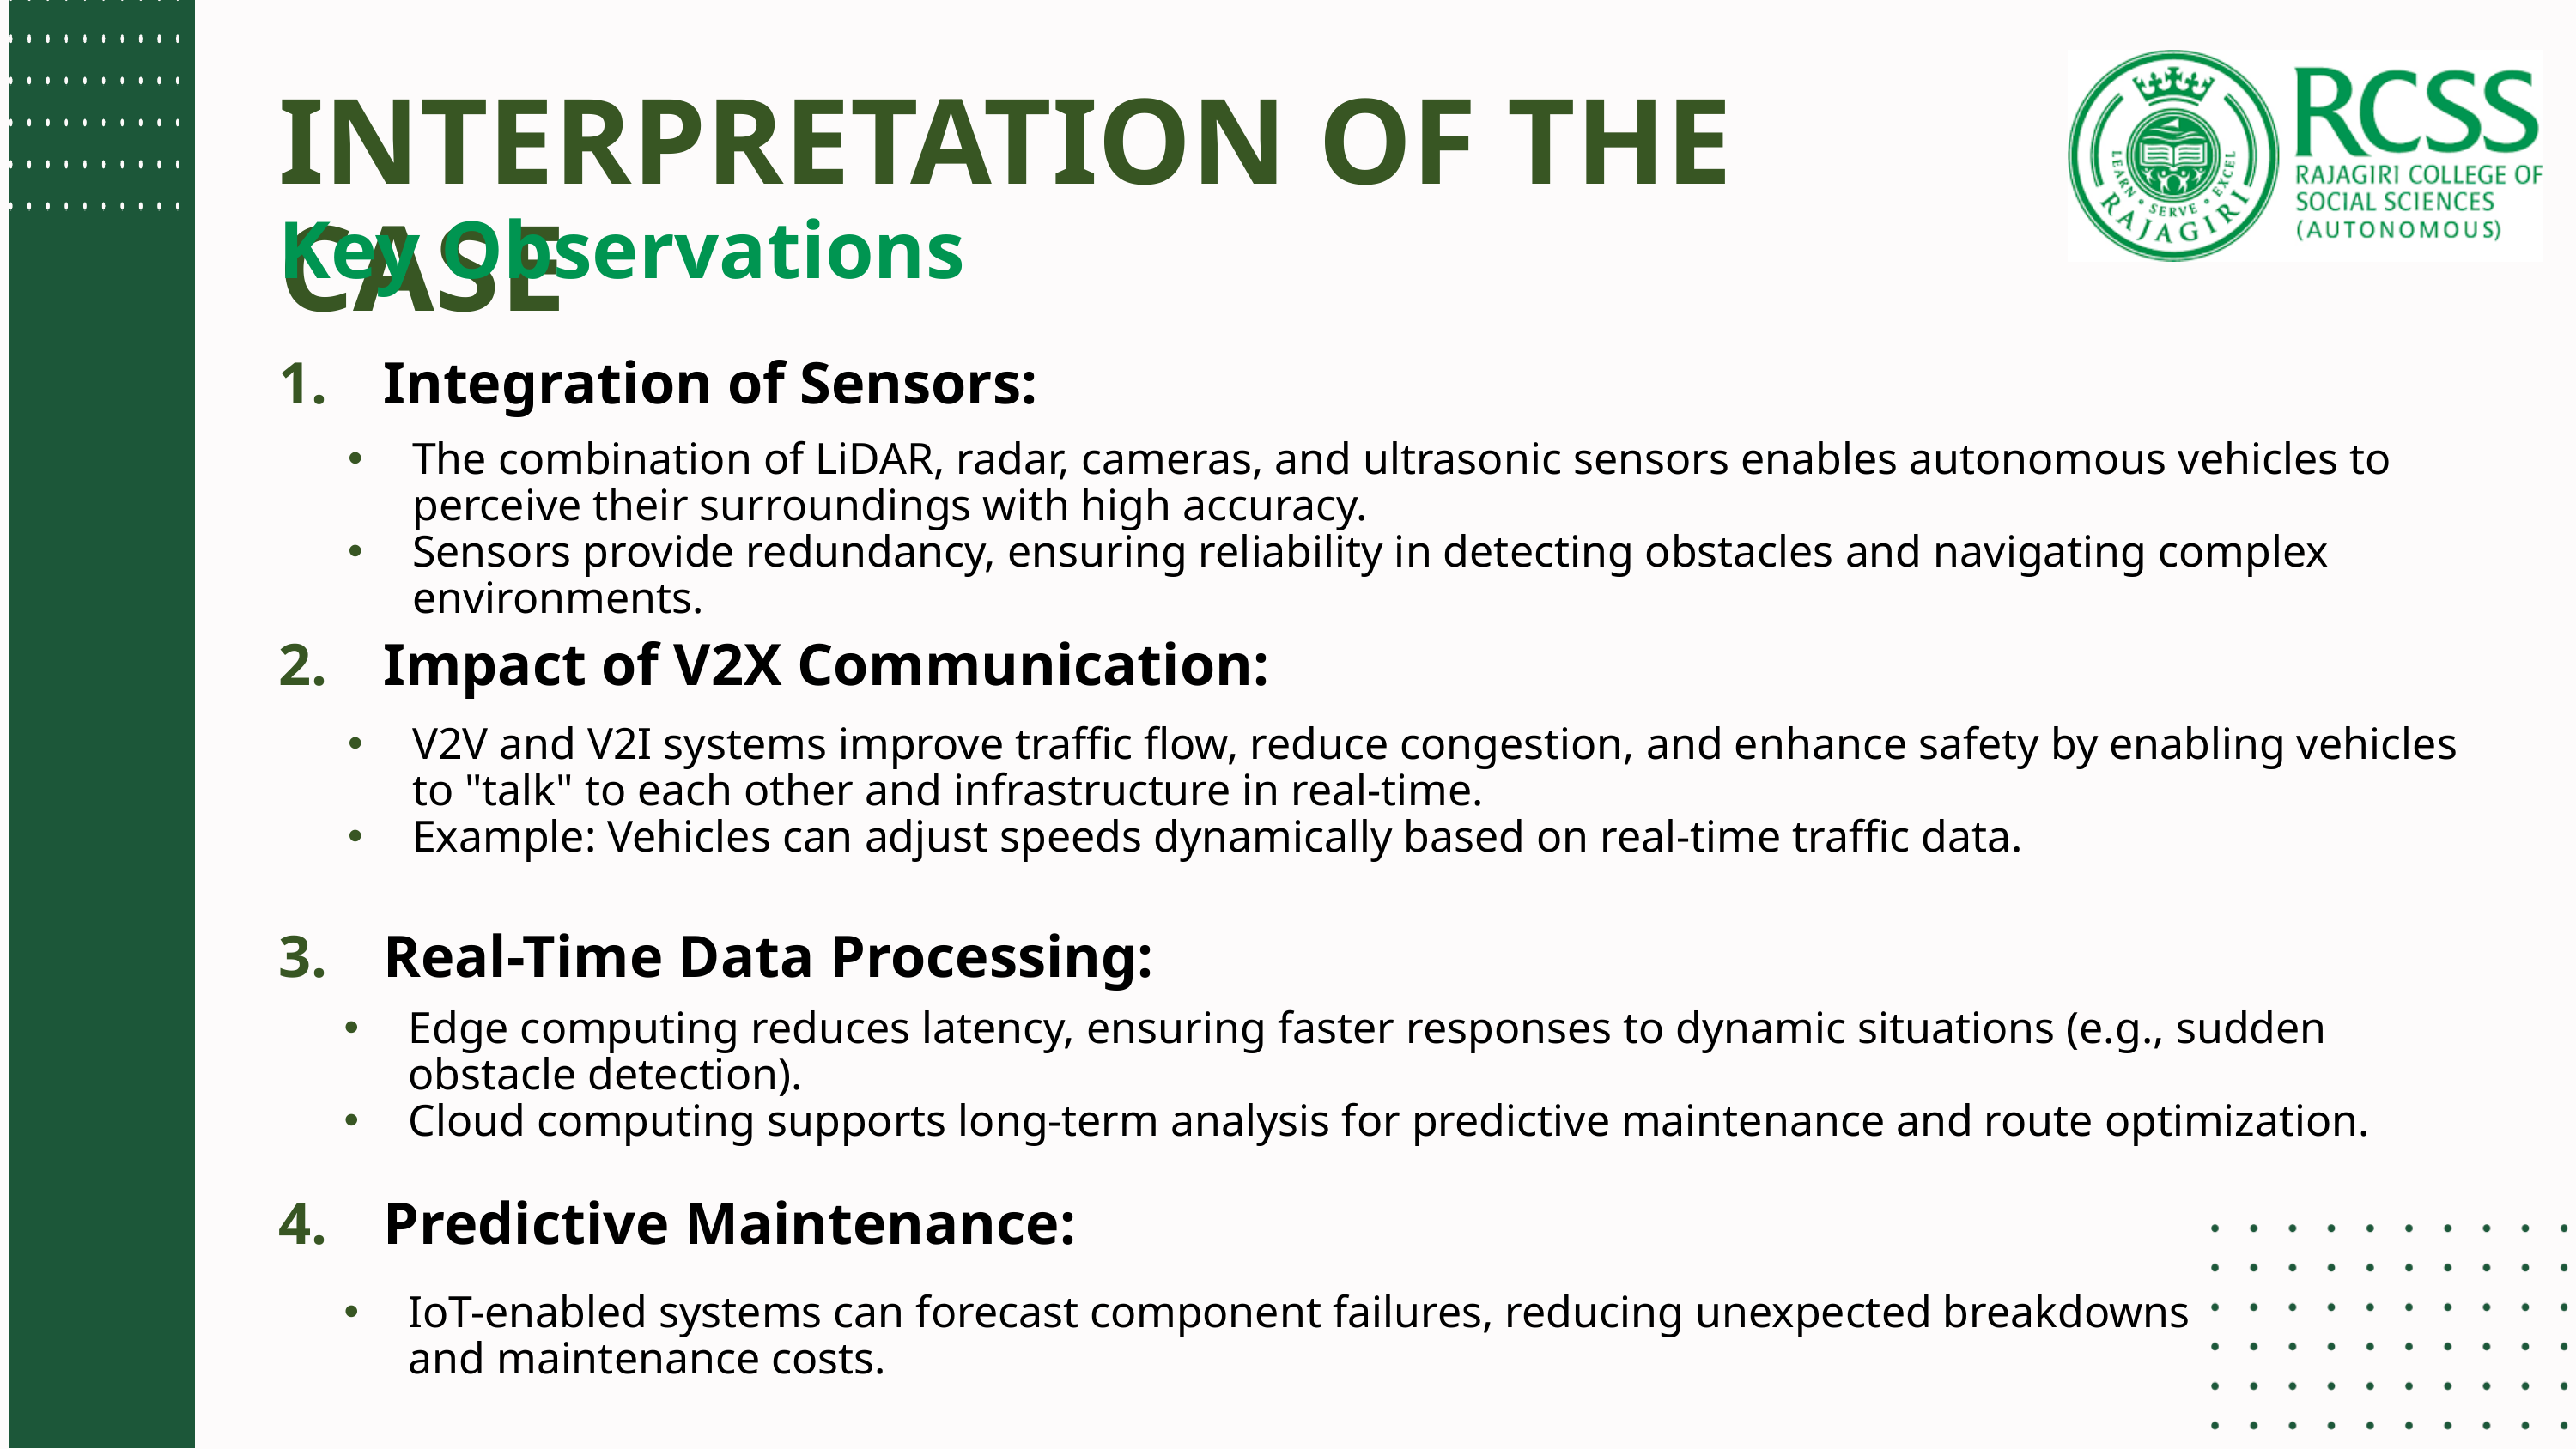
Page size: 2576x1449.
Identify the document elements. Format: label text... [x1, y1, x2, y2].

text_box IoT-enabled systems can forecast component failures, reducing unexpected breakdowns and maintenance costs. [343, 1290, 2212, 1387]
text_box [2211, 1224, 2568, 1431]
text_box Real-Time Data Processing: [278, 928, 1682, 1028]
text_box V2V and V2I systems improve traffic flow, reduce congestion, and enhance safety by enabling vehicles to "talk" to each other and infrastructure in real-time. Example: Vehicles can adjust speeds dynamically based on real-time traffic data. [348, 722, 2482, 873]
text_box Key Observations [278, 210, 1375, 308]
text_box The combination of LiDAR, radar, cameras, and ultrasonic sensors enables autonomous vehicles to perceive their surroundings with high accuracy. Sensors provide redundancy, ensuring reliability in detecting obstacles and navigating complex environments. [348, 437, 2520, 637]
text_box Integration of Sensors: [278, 355, 1682, 454]
picture [2067, 50, 2543, 262]
text_box INTERPRETATION OF THE CASE [278, 82, 1984, 337]
text_box Edge computing reduces latency, ensuring faster responses to dynamic situations (e.g., sudden obstacle detection). Cloud computing supports long-term analysis for predictive maintenance and route optimization. [343, 1006, 2496, 1179]
text_box Predictive Maintenance: [278, 1195, 1682, 1281]
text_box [8, 0, 195, 1449]
text_box Impact of V2X Communication: [278, 636, 1682, 736]
